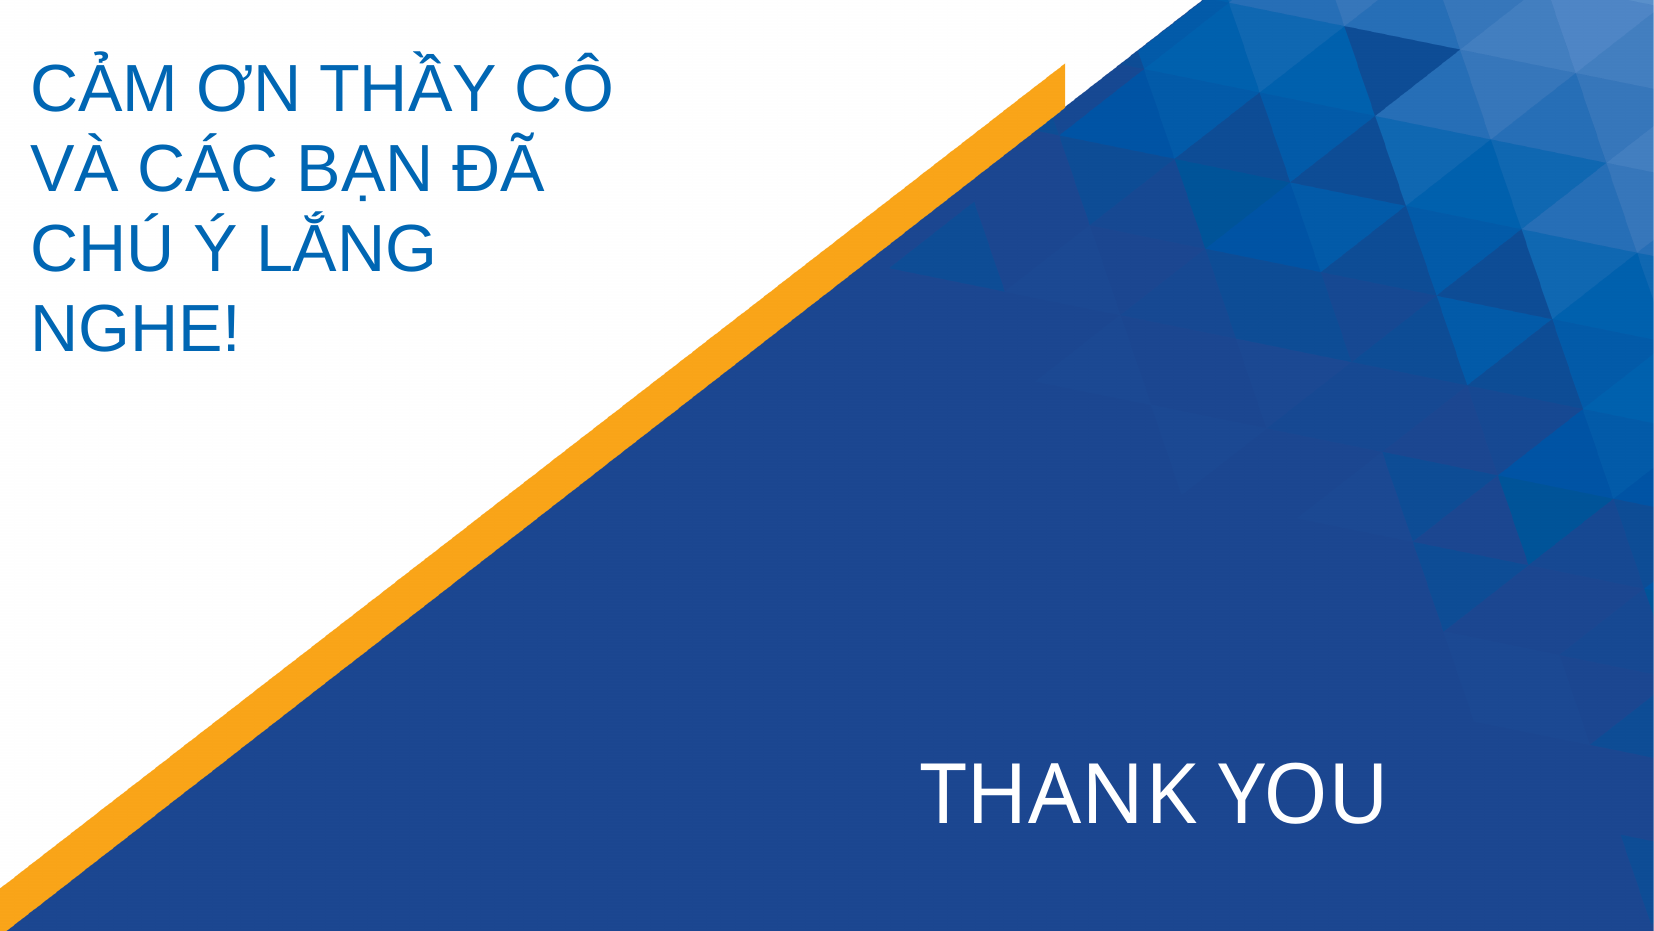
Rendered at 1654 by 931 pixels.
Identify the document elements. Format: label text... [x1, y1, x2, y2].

picture [0, 0, 1654, 931]
text_box CẢM ƠN THẦY CÔ VÀ CÁC BẠN ĐÃ CHÚ Ý LẮNG NGHE! [15, 37, 671, 296]
text_box THANK YOU [905, 732, 1534, 826]
